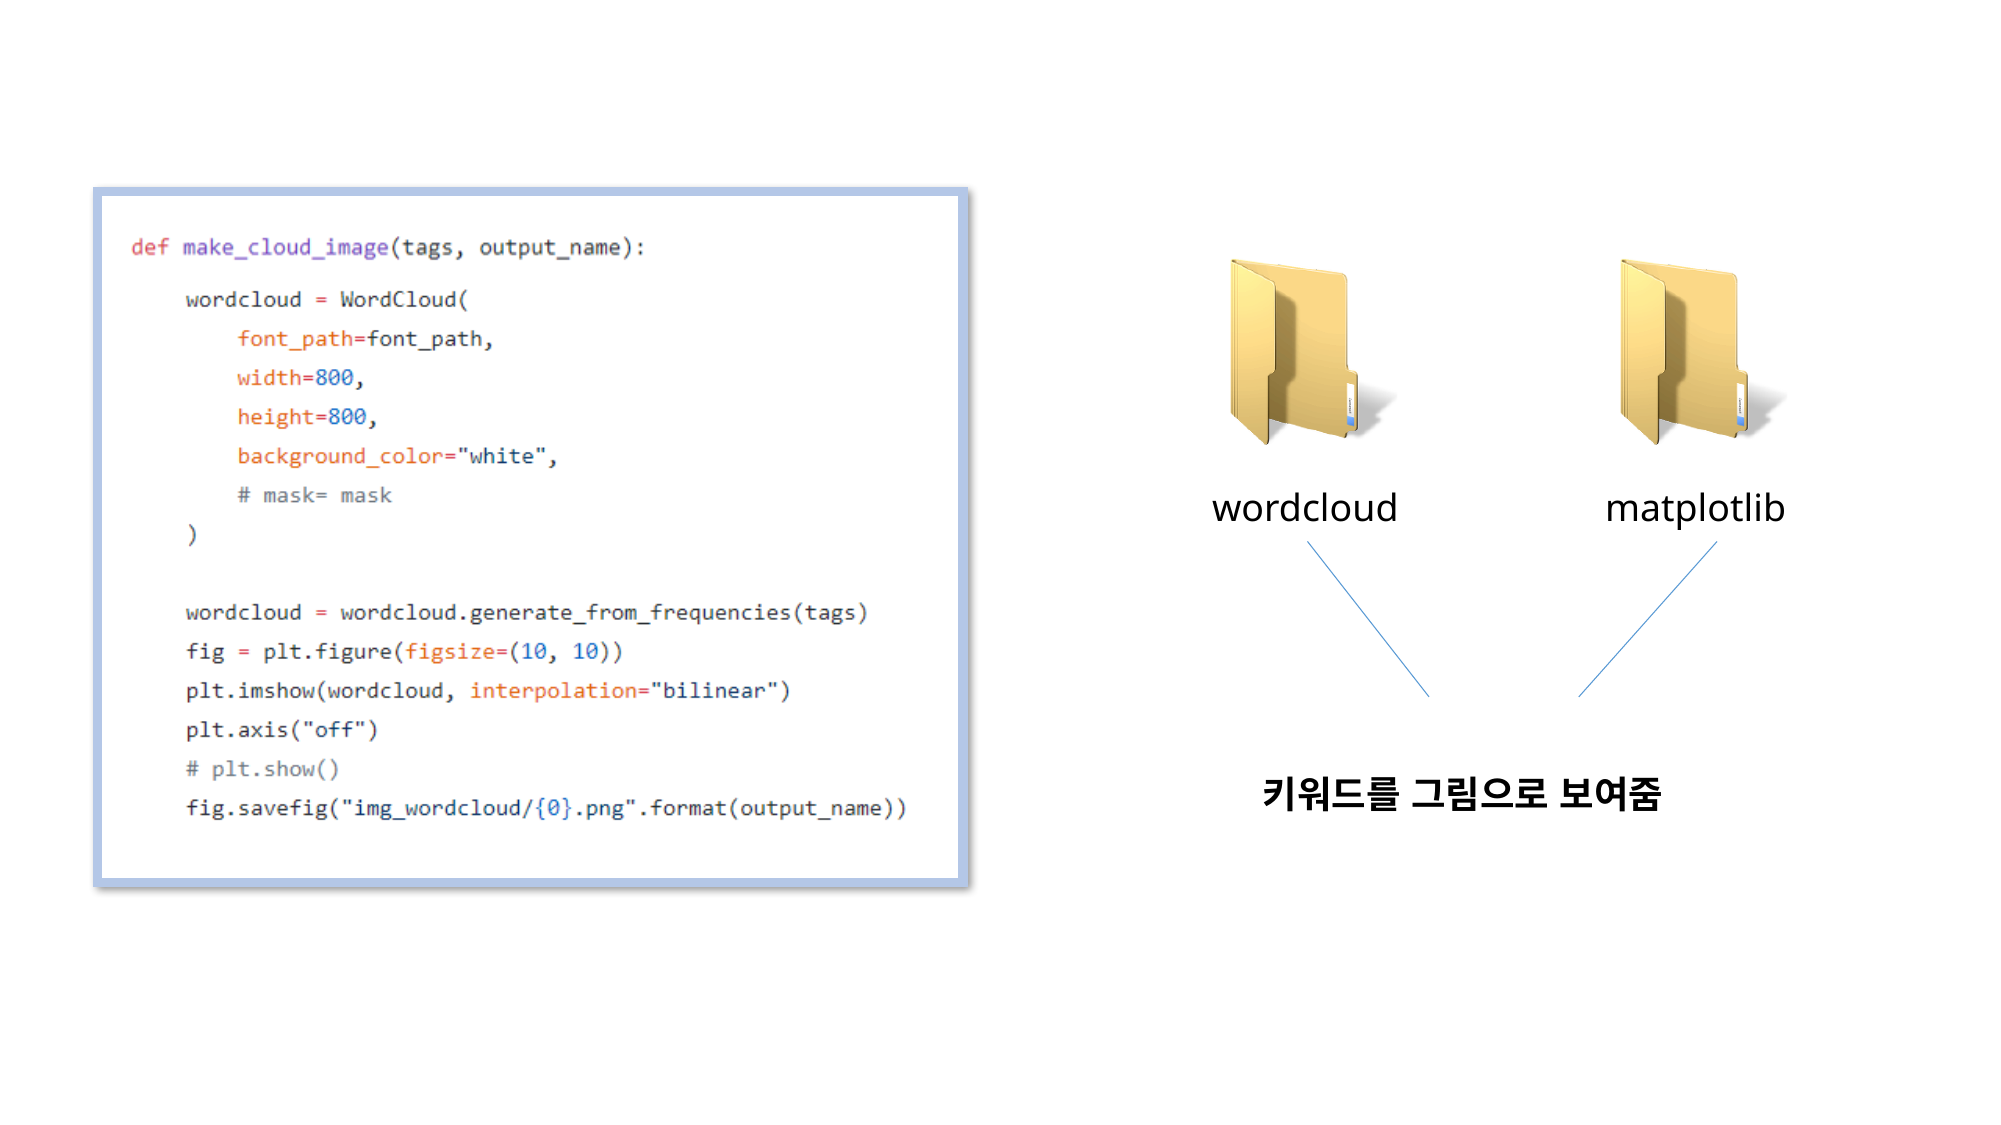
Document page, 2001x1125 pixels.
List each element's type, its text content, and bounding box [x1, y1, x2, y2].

text_box 키워드를 그림으로 보여줌 [1248, 763, 1875, 824]
picture [1590, 243, 1792, 445]
text_box matplotlib [1590, 476, 1851, 536]
text_box wordcloud [1197, 476, 1458, 536]
picture [1200, 243, 1402, 445]
picture [102, 196, 959, 878]
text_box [1578, 541, 1718, 697]
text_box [1307, 541, 1430, 697]
